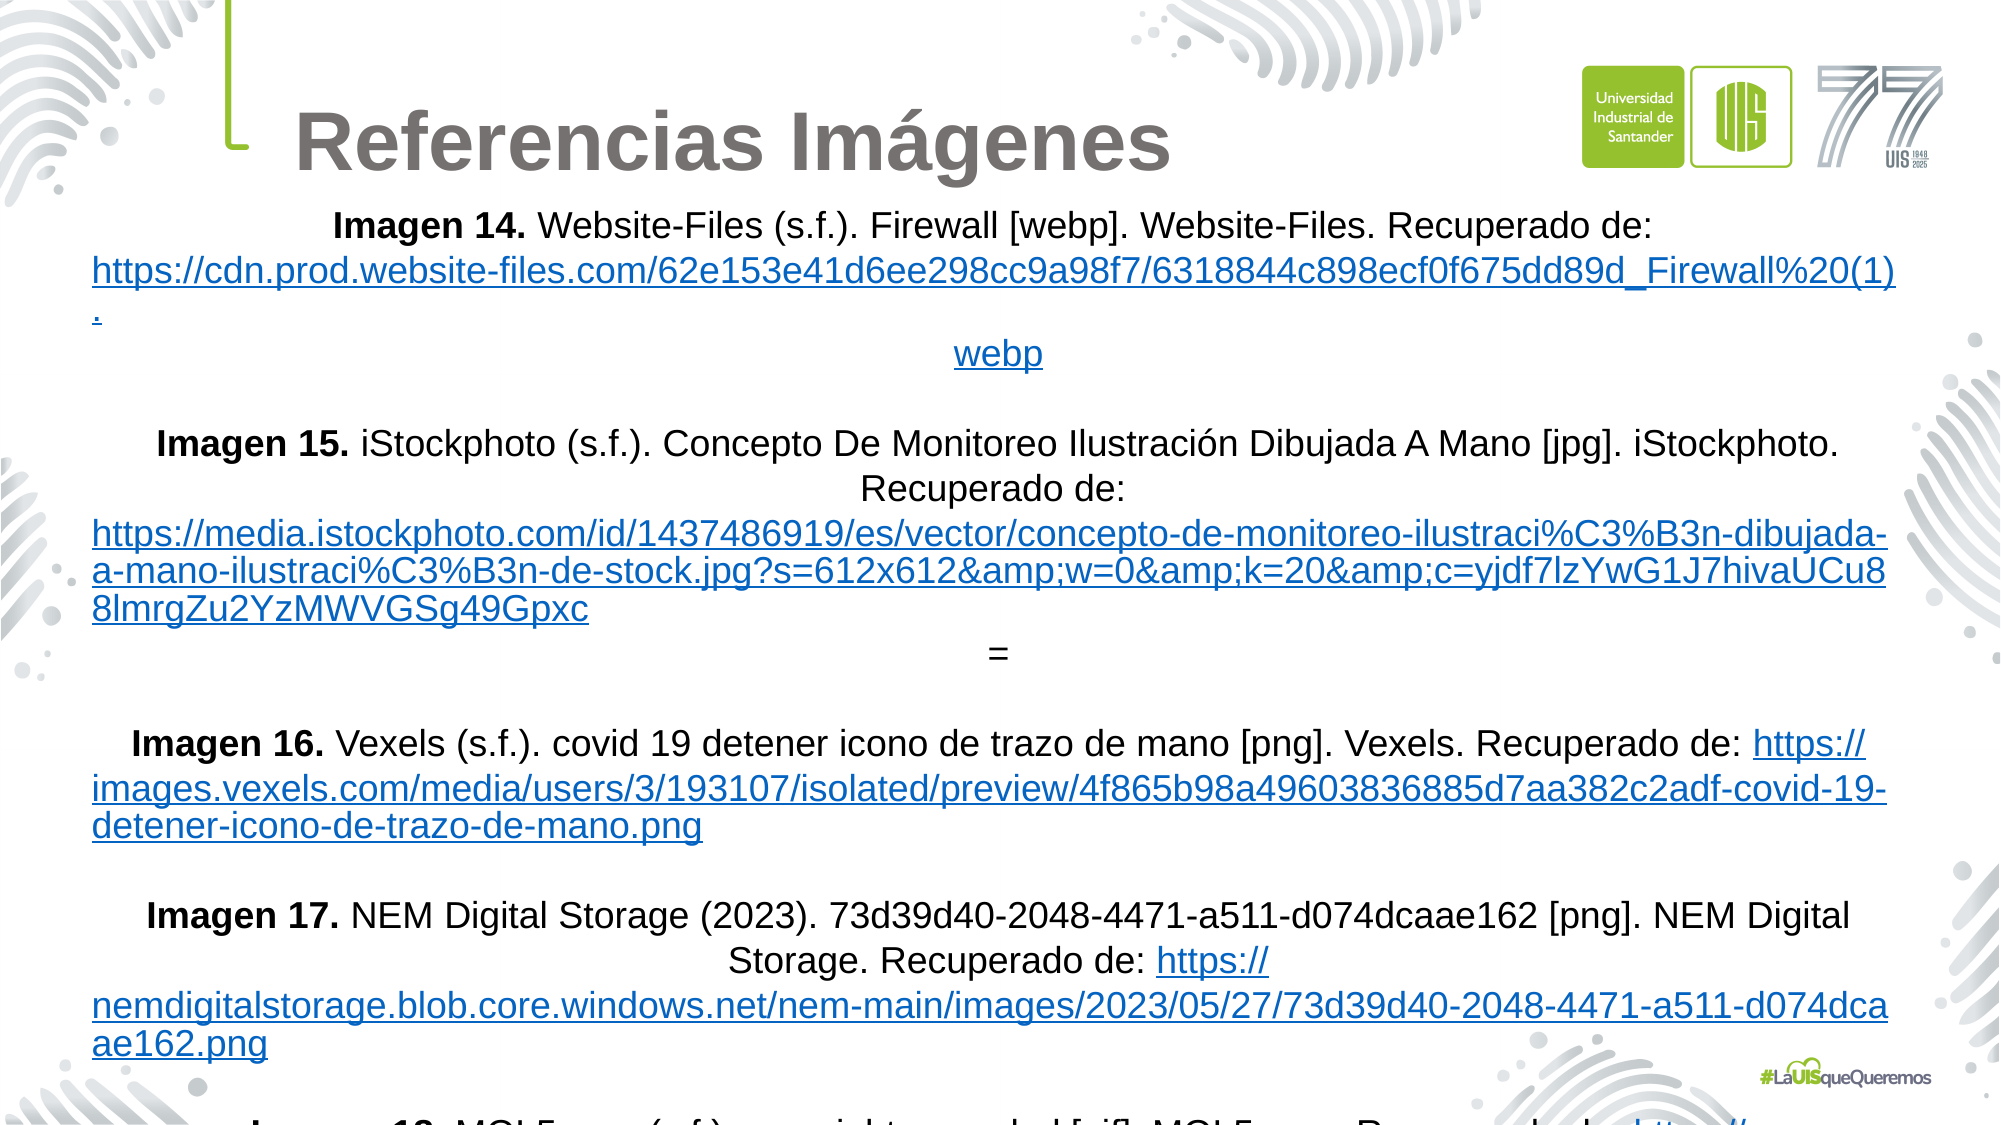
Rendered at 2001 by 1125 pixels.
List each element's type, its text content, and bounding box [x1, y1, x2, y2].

text_box Imagen 14. Website-Files (s.f.). Firewall [webp]. Website-Files. Recuperado de: https://cdn.prod.website-files.com/62e153e41d6ee298cc9a98f7/6318844c898ecf0f675dd89d_Firewall%20(1).webp Imagen 15. iStockphoto (s.f.). Concepto De Monitoreo Ilustración Dibujada A Mano [jpg]. iStockphoto. Recuperado de: https://media.istockphoto.com/id/1437486919/es/vector/concepto-de-monitoreo-ilustraci%C3%B3n-dibujada-a-mano-ilustraci%C3%B3n-de-stock.jpg?s=612x612&amp;w=0&amp;k=20&amp;c=yjdf7lzYwG1J7hivaUCu88lmrgZu2YzMWVGSg49Gpxc= Imagen 16. Vexels (s.f.). covid 19 detener icono de trazo de mano [png]. Vexels. Recuperado de: https://images.vexels.com/media/users/3/193107/isolated/preview/4f865b98a49603836885d7aa382c2adf-covid-19-detener-icono-de-trazo-de-mano.png Imagen 17. NEM Digital Storage (2023). 73d39d40-2048-4471-a511-d074dcaae162 [png]. NEM Digital Storage. Recuperado de: https://nemdigitalstorage.blob.core.windows.net/nem-main/images/2023/05/27/73d39d40-2048-4471-a511-d074dcaae162.png Imagen 18. MQL5.com (s.f.). copyright_encoded [gif]. MQL5.com. Recuperado de: https://c.mql5.com/2/17/copyright_encoded.gif [76, 193, 1920, 1064]
text_box Referencias Imágenes [279, 80, 1371, 193]
picture [0, 0, 2001, 1125]
